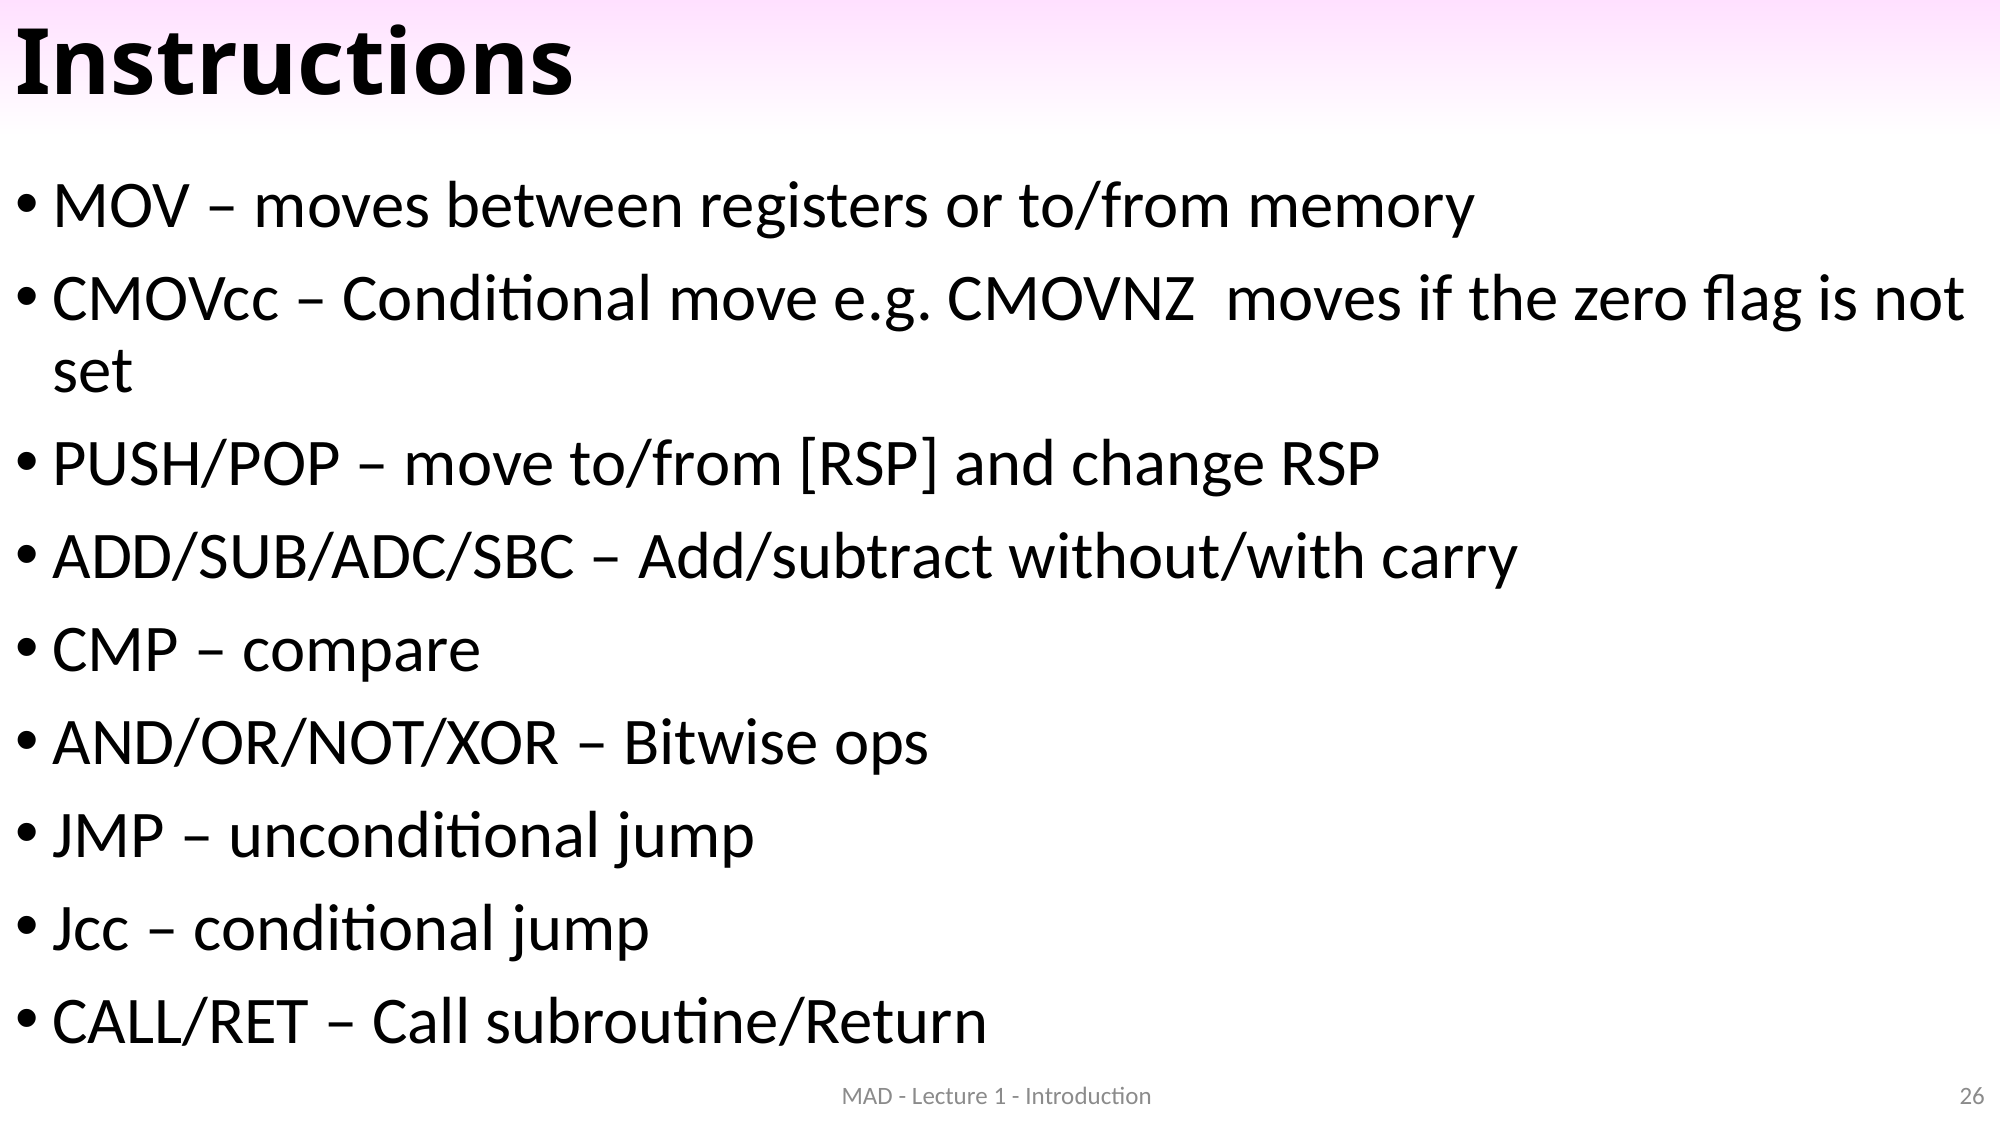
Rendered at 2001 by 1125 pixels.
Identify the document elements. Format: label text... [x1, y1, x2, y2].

slide_number 26 [1550, 1065, 2000, 1125]
list MOV – moves between registers or to/from memory CMOVcc – Conditional move e.g. CMOVNZ moves if the zero flag is not set PUSH/POP – move to/from [RSP] and change RSP ADD/SUB/ADC/SBC – Add/subtract without/with carry CMP – compare AND/OR/NOT/XOR – Bitwise ops JMP – unconditional jump Jcc – conditional jump CALL/RET – Call subroutine/Return [0, 162, 2000, 1066]
footer MAD - Lecture 1 - Introduction [662, 1065, 1338, 1125]
title Instructions [0, 0, 2000, 131]
